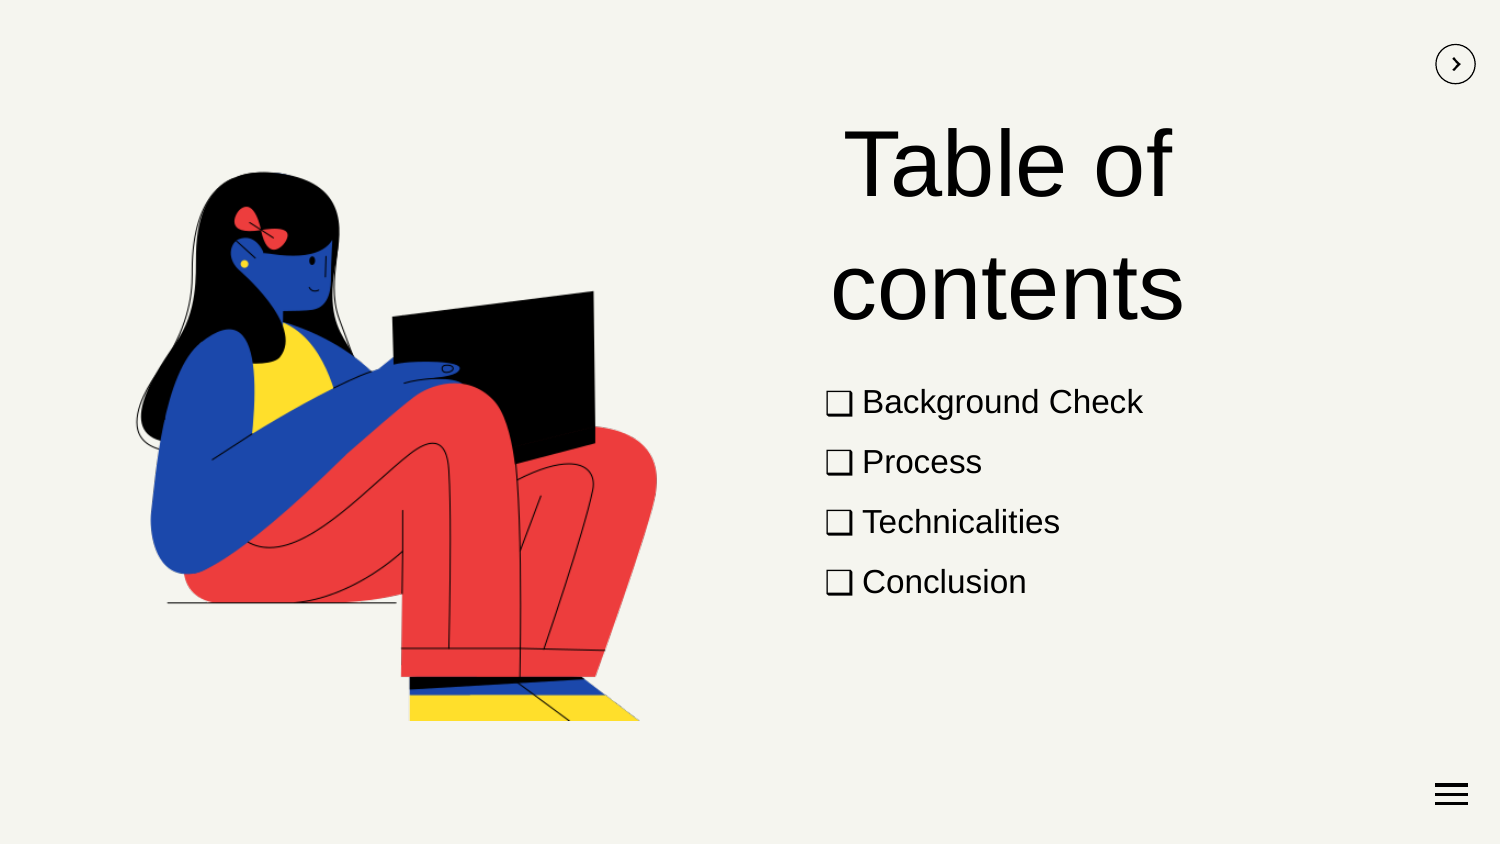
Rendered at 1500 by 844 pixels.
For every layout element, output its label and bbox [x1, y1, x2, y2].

picture [115, 165, 660, 721]
text_box [758, 90, 1500, 603]
picture [1435, 783, 1468, 806]
text_box [1435, 43, 1476, 85]
